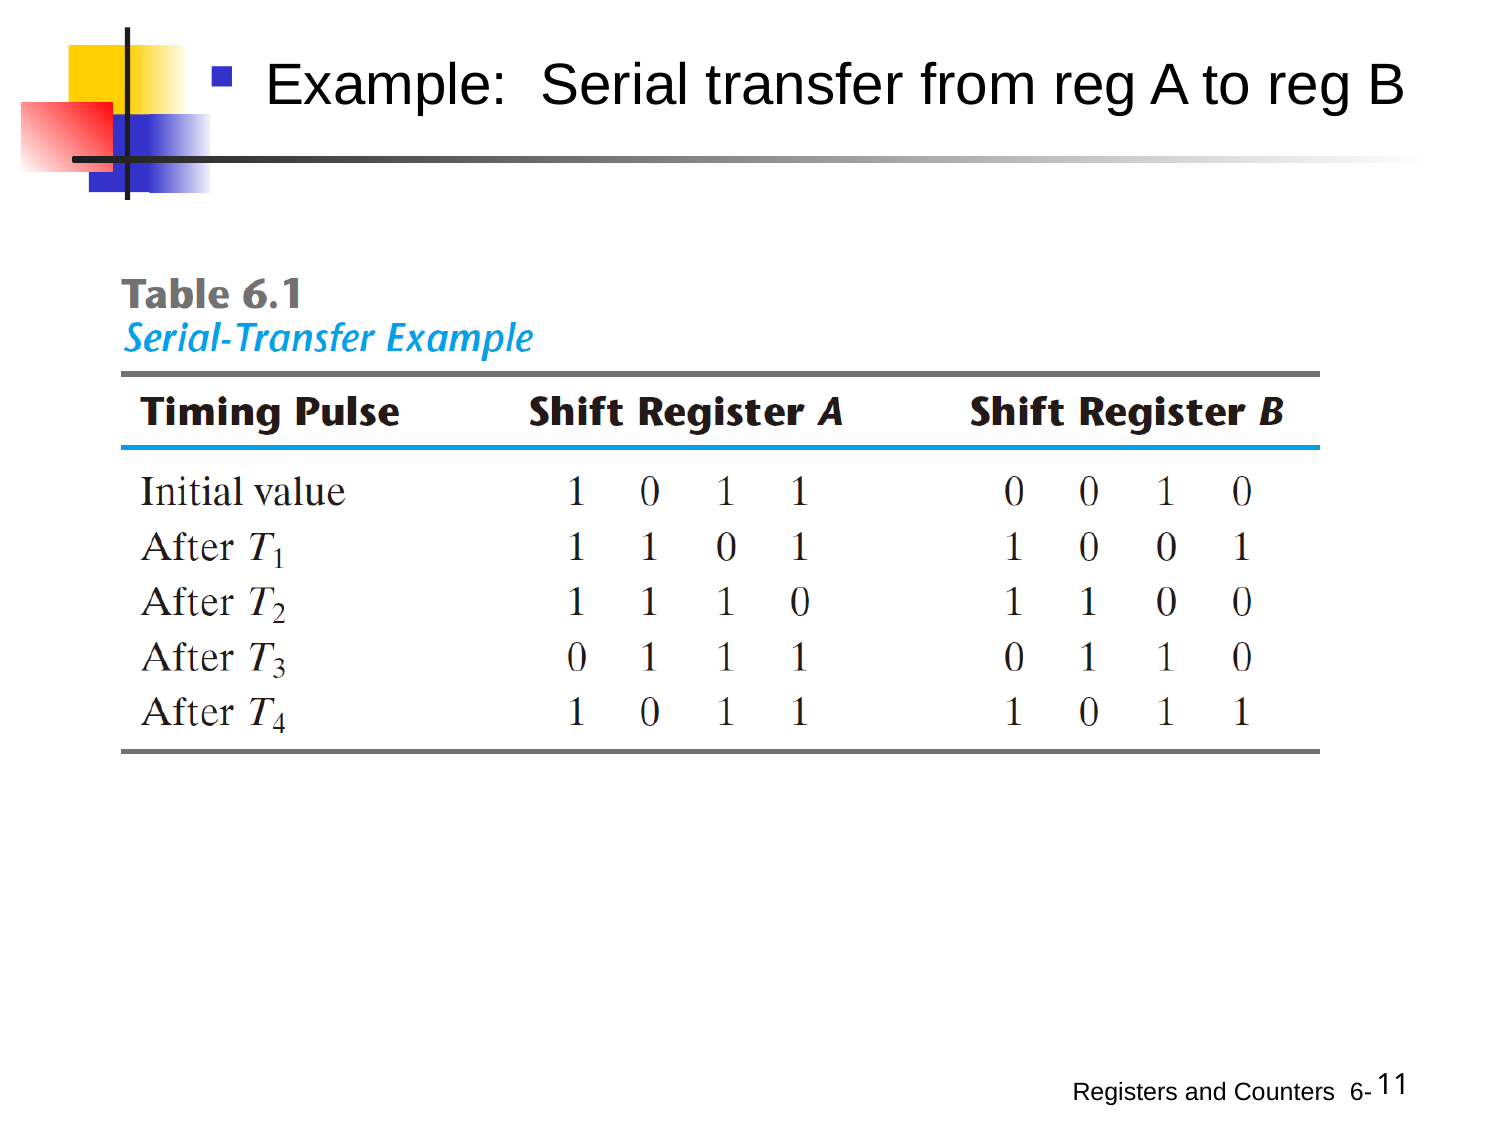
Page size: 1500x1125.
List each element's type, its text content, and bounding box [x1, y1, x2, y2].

picture [99, 266, 1320, 764]
list Example: Serial transfer from reg A to reg B [193, 38, 1469, 870]
slide_number 11 [1112, 1037, 1426, 1113]
